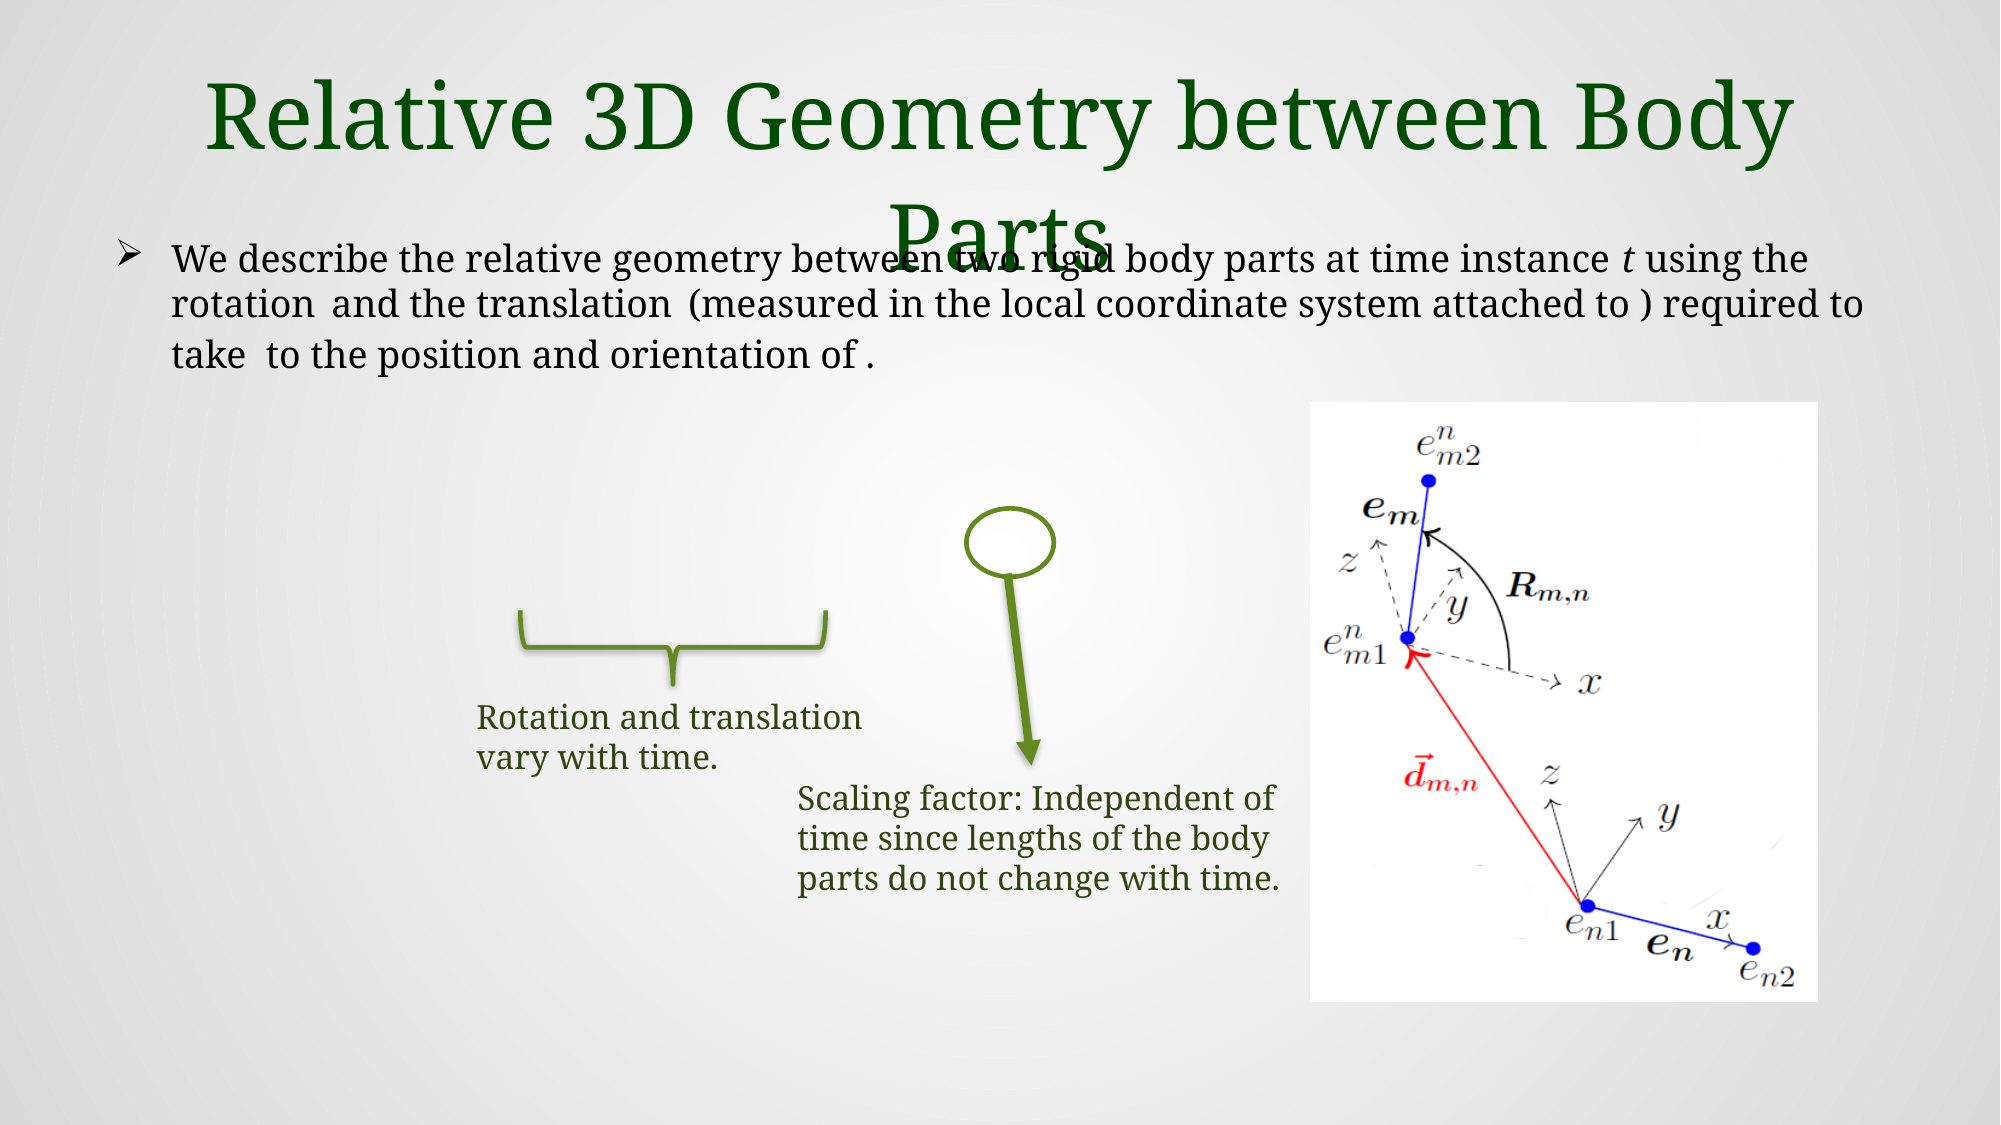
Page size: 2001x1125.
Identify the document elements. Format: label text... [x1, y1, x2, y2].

text_box [964, 506, 1057, 579]
title Relative 3D Geometry between Body Parts [99, 39, 1900, 157]
text_box [517, 610, 828, 687]
text_box Rotation and translation vary with time. [461, 688, 905, 784]
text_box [1007, 573, 1032, 766]
text_box Scaling factor: Independent of time since lengths of the body parts do not change with time. [782, 769, 1305, 905]
picture [1310, 402, 1818, 1002]
